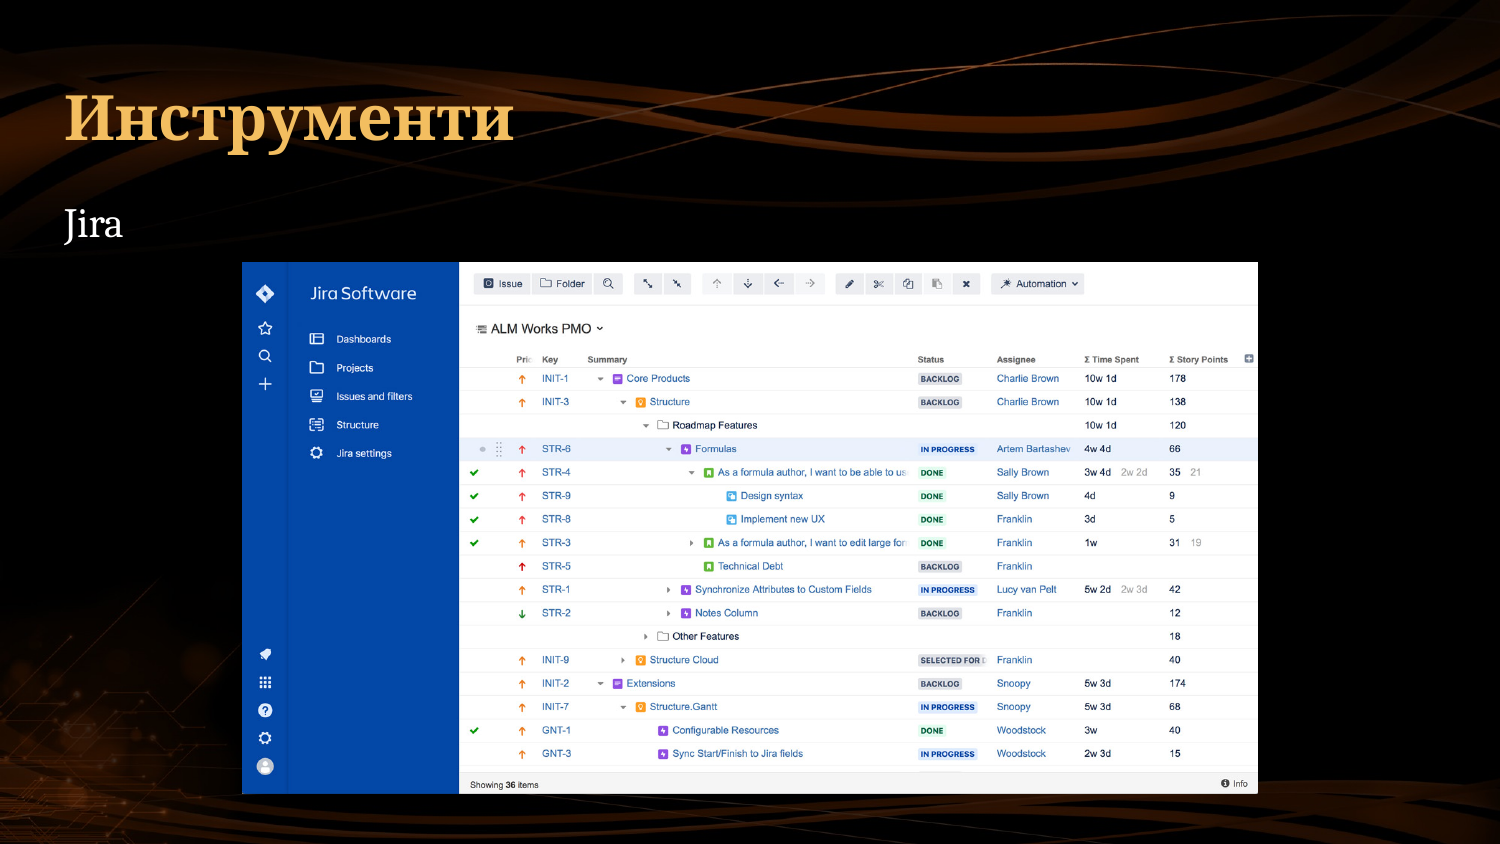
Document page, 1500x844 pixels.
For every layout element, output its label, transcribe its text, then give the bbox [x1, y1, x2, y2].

list Jira [51, 189, 1449, 263]
title Инструменти [51, 72, 1449, 167]
picture [0, 0, 1500, 844]
